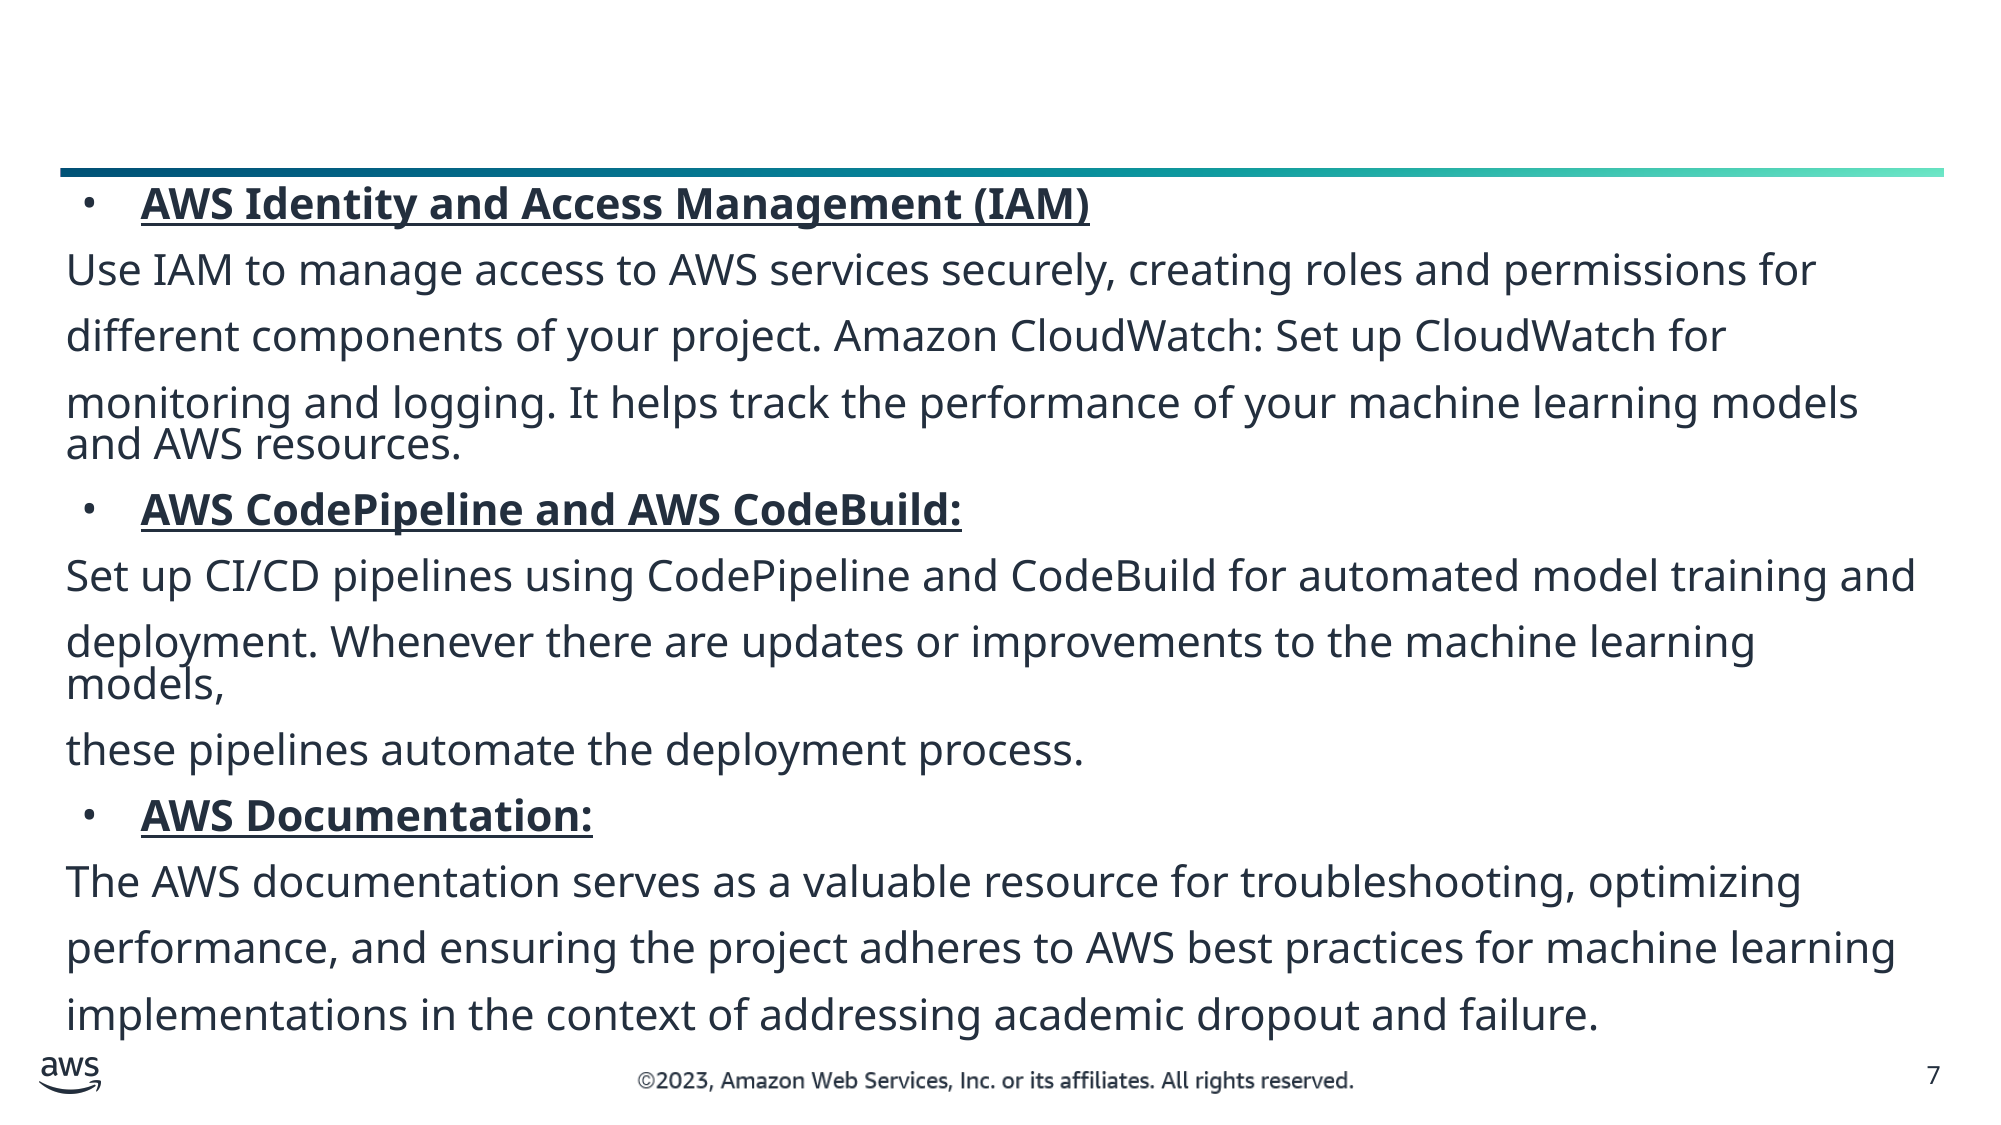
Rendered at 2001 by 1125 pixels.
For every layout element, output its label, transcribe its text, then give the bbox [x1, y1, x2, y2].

picture [621, 1057, 1378, 1109]
picture [39, 1057, 101, 1094]
slide_number ‹#› [1861, 1057, 1941, 1095]
list AWS Identity and Access Management (IAM) Use IAM to manage access to AWS services securely, creating roles and permissions for different components of your project. Amazon CloudWatch: Set up CloudWatch for monitoring and logging. It helps track the performance of your machine learning models and AWS resources. AWS CodePipeline and AWS CodeBuild: Set up CI/CD pipelines using CodePipeline and CodeBuild for automated model training and deployment. Whenever there are updates or improvements to the machine learning models, these pipelines automate the deployment process. AWS Documentation: The AWS documentation serves as a valuable resource for troubleshooting, optimizing performance, and ensuring the project adheres to AWS best practices for machine learning implementations in the context of addressing academic dropout and failure. [50, 179, 1941, 1055]
picture [681, 168, 1944, 177]
